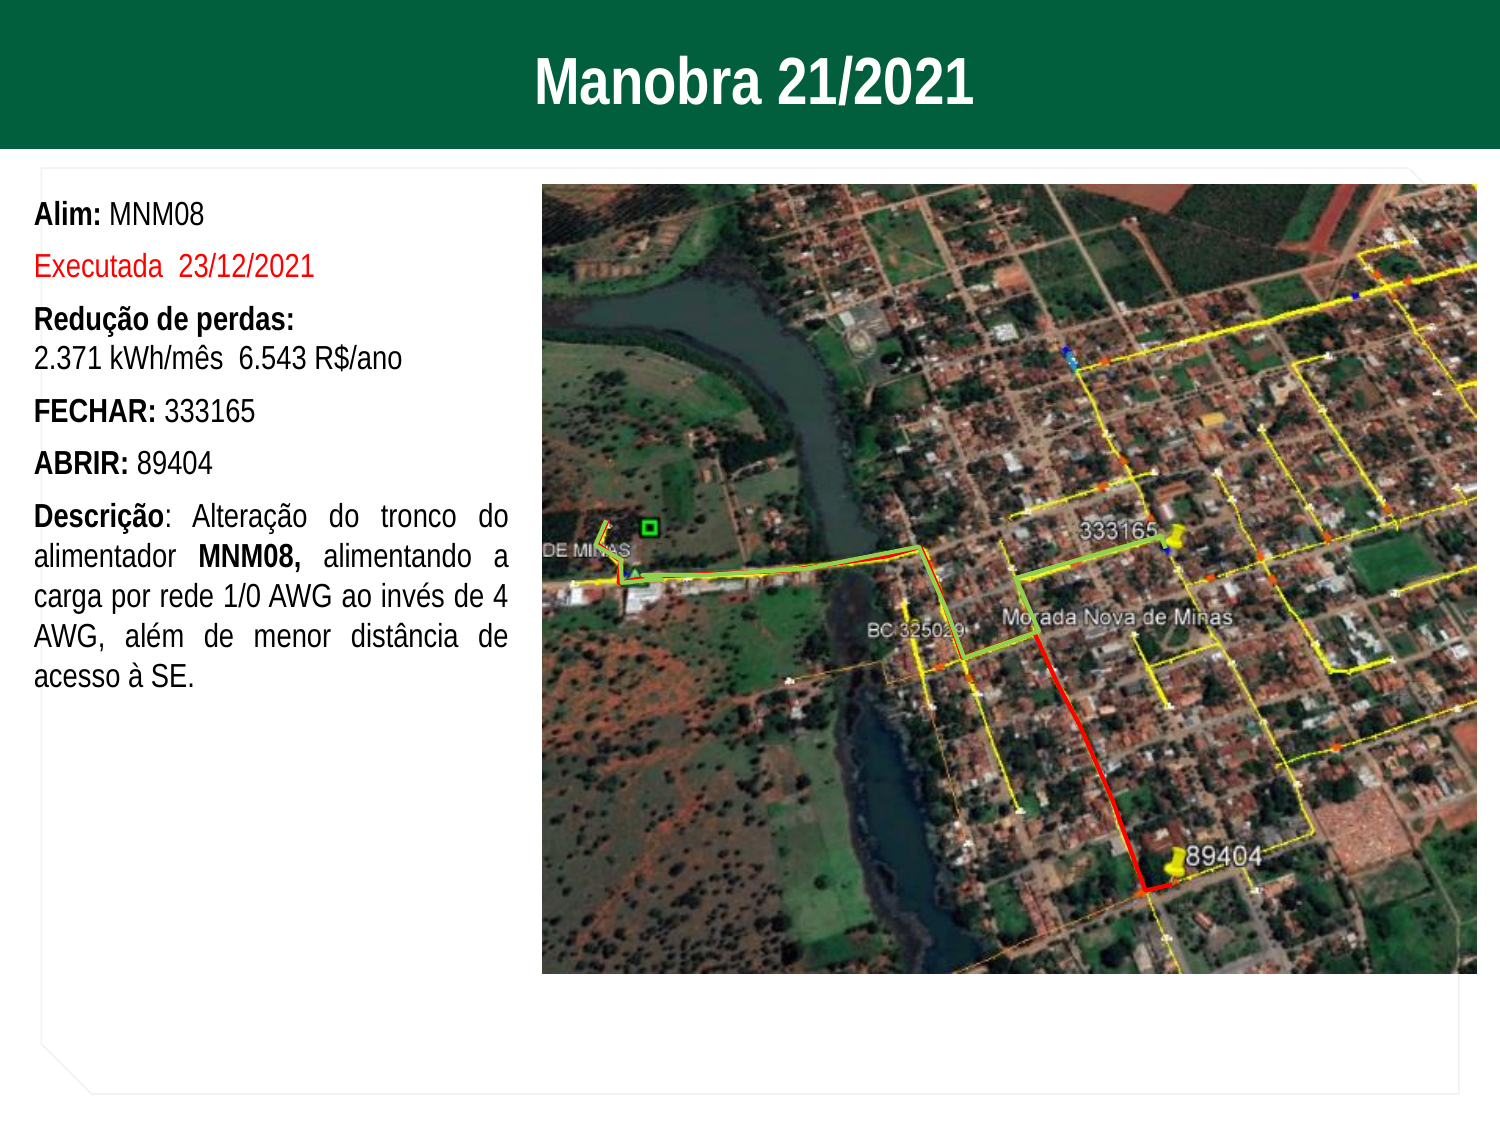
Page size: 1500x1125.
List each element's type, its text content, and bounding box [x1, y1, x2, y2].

title Manobra 21/2021 [51, 19, 1459, 138]
list Alim: MNM08 Executada 23/12/2021 Redução de perdas: 2.371 kWh/mês 6.543 R$/ano FECHAR: 333165 ABRIR: 89404 Descrição: Alteração do tronco do alimentador MNM08, alimentando a carga por rede 1/0 AWG ao invés de 4 AWG, além de menor distância de acesso à SE. [18, 184, 525, 244]
picture [0, 0, 1500, 149]
picture [542, 184, 1477, 975]
